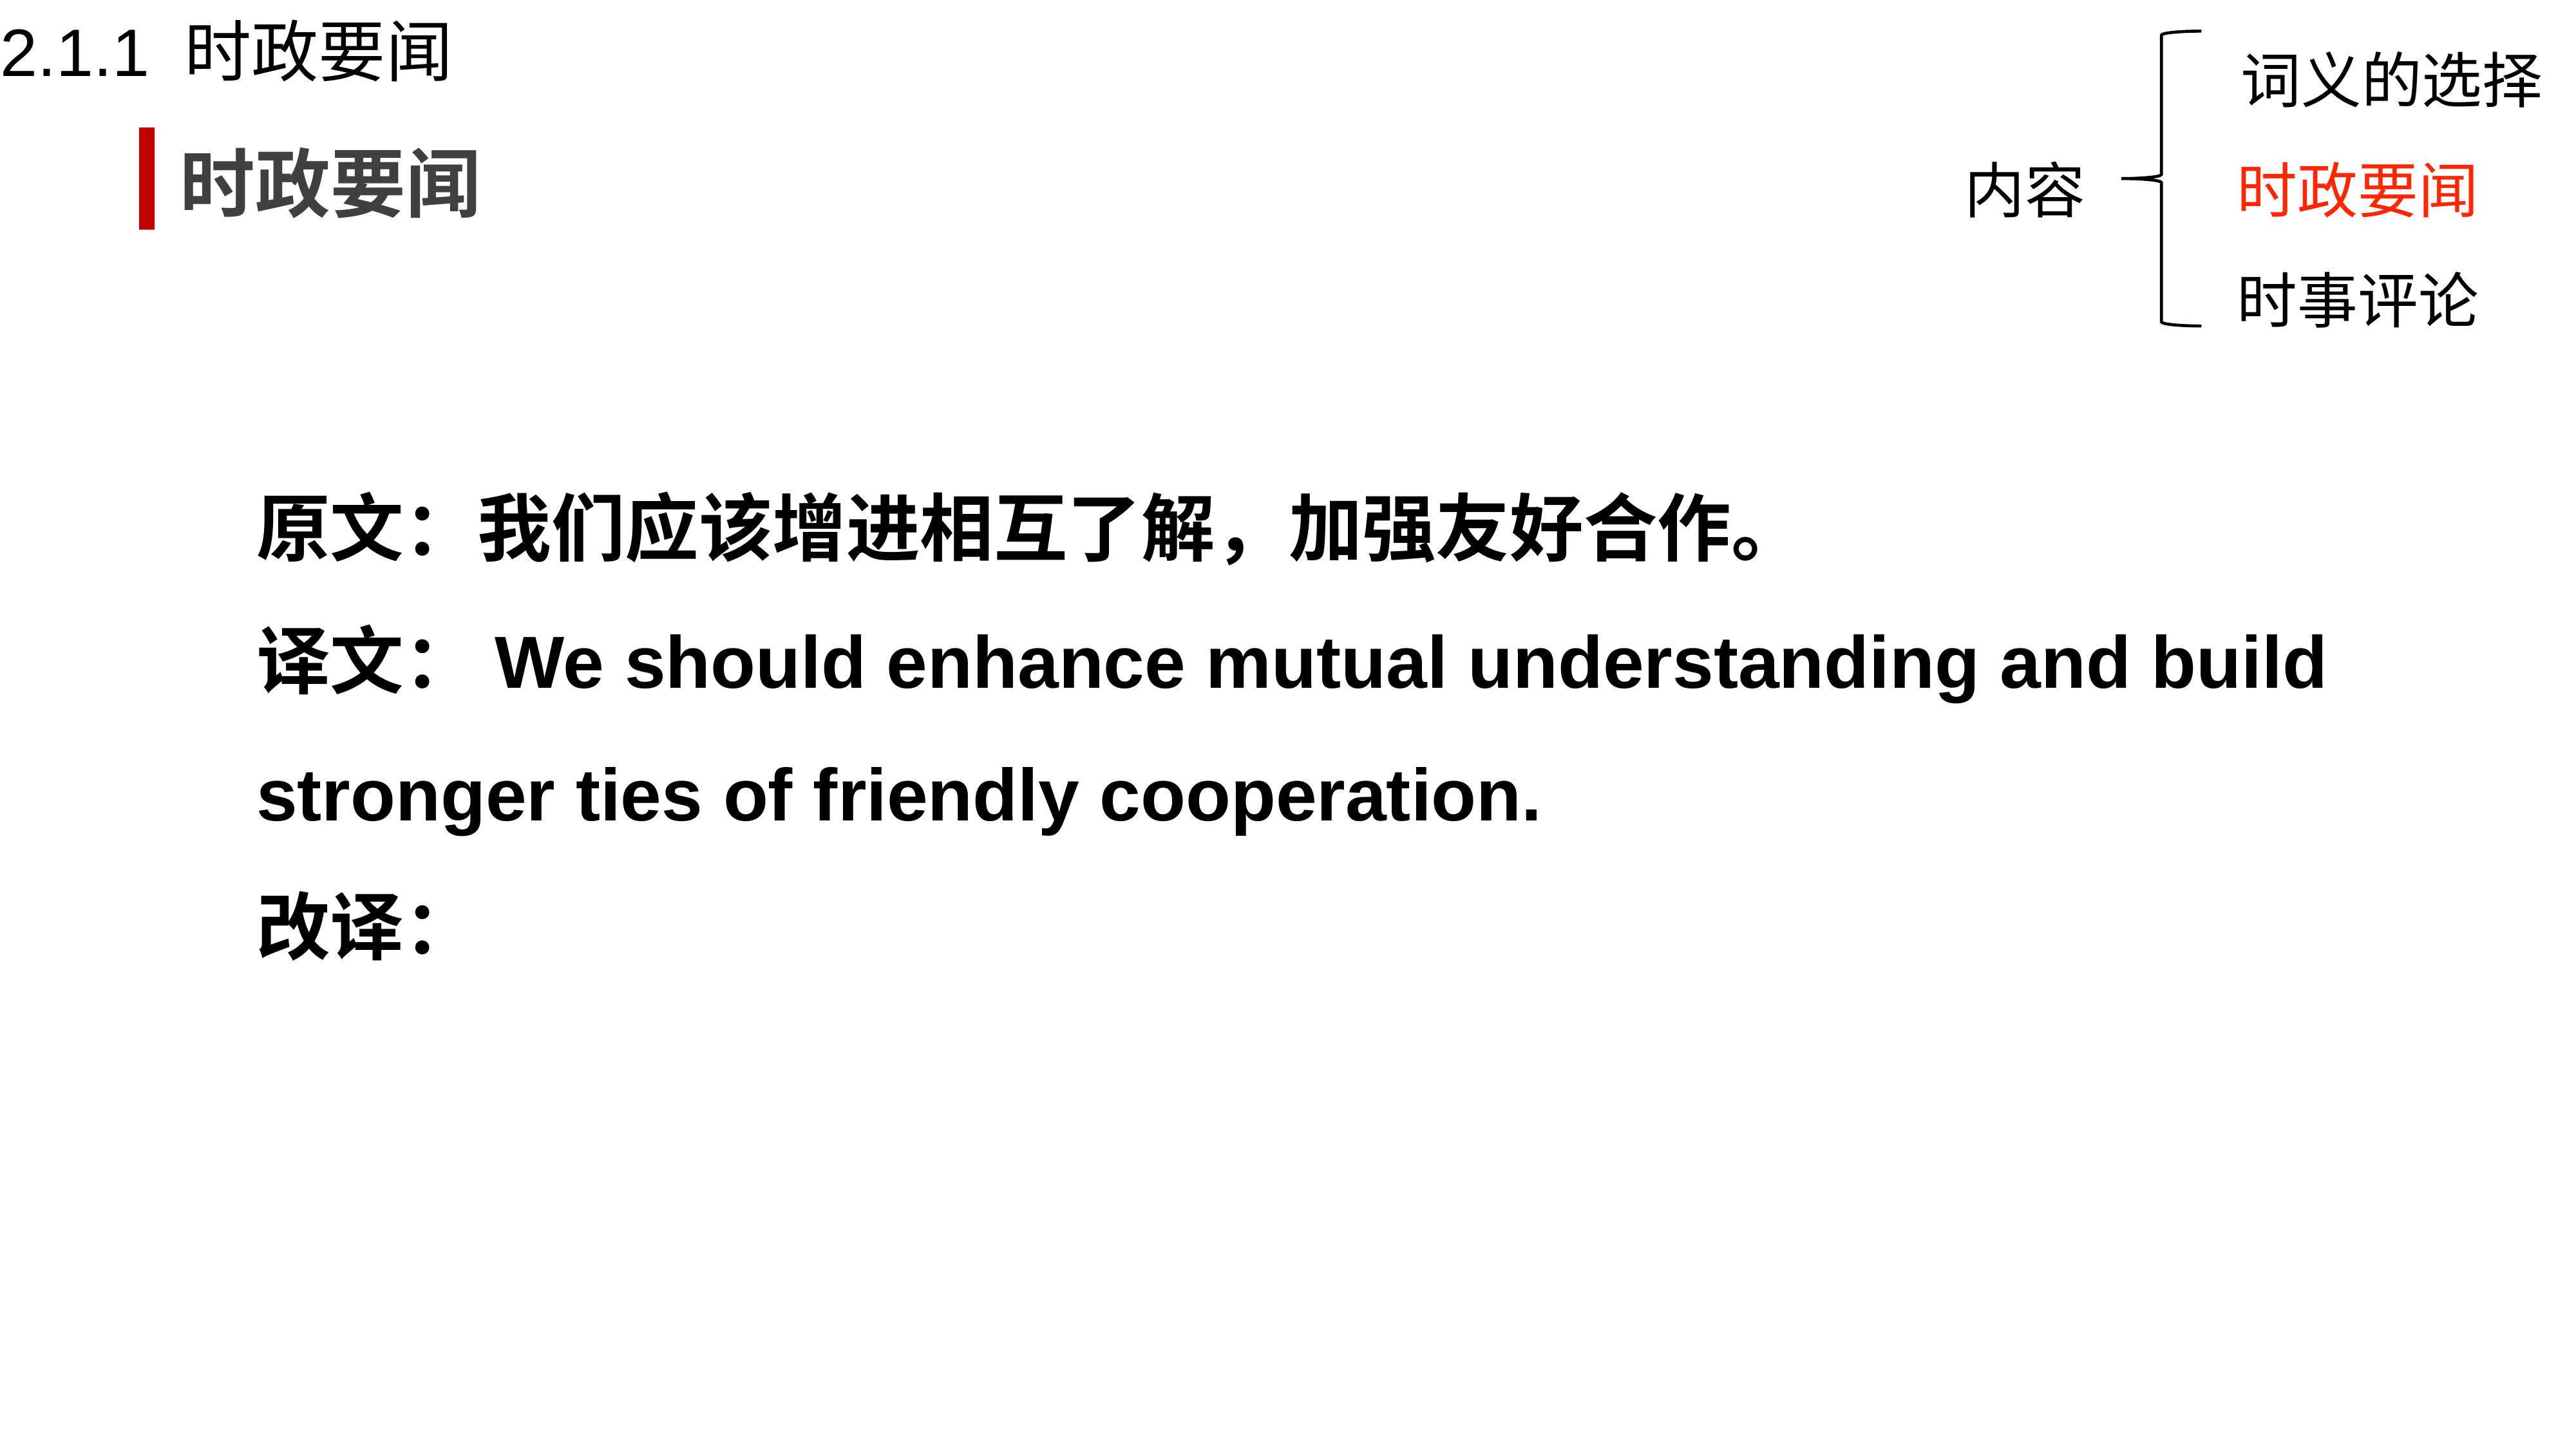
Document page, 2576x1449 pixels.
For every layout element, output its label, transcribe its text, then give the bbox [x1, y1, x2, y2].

text_box 内容 [1959, 147, 2091, 231]
text_box 时政要闻 [2231, 147, 2485, 231]
text_box 时政要闻 [171, 126, 1819, 236]
text_box 时事评论 [2231, 257, 2485, 341]
text_box [139, 127, 155, 230]
text_box 2.1.1 时政要闻 [0, 4, 459, 95]
text_box 原文：我们应该增进相互了解，加强友好合作。 译文：We should enhance mutual understanding and build stronger ties of friendly cooperation. 改译： [251, 431, 2372, 974]
text_box [2121, 31, 2202, 327]
text_box 词义的选择 [2235, 37, 2548, 120]
